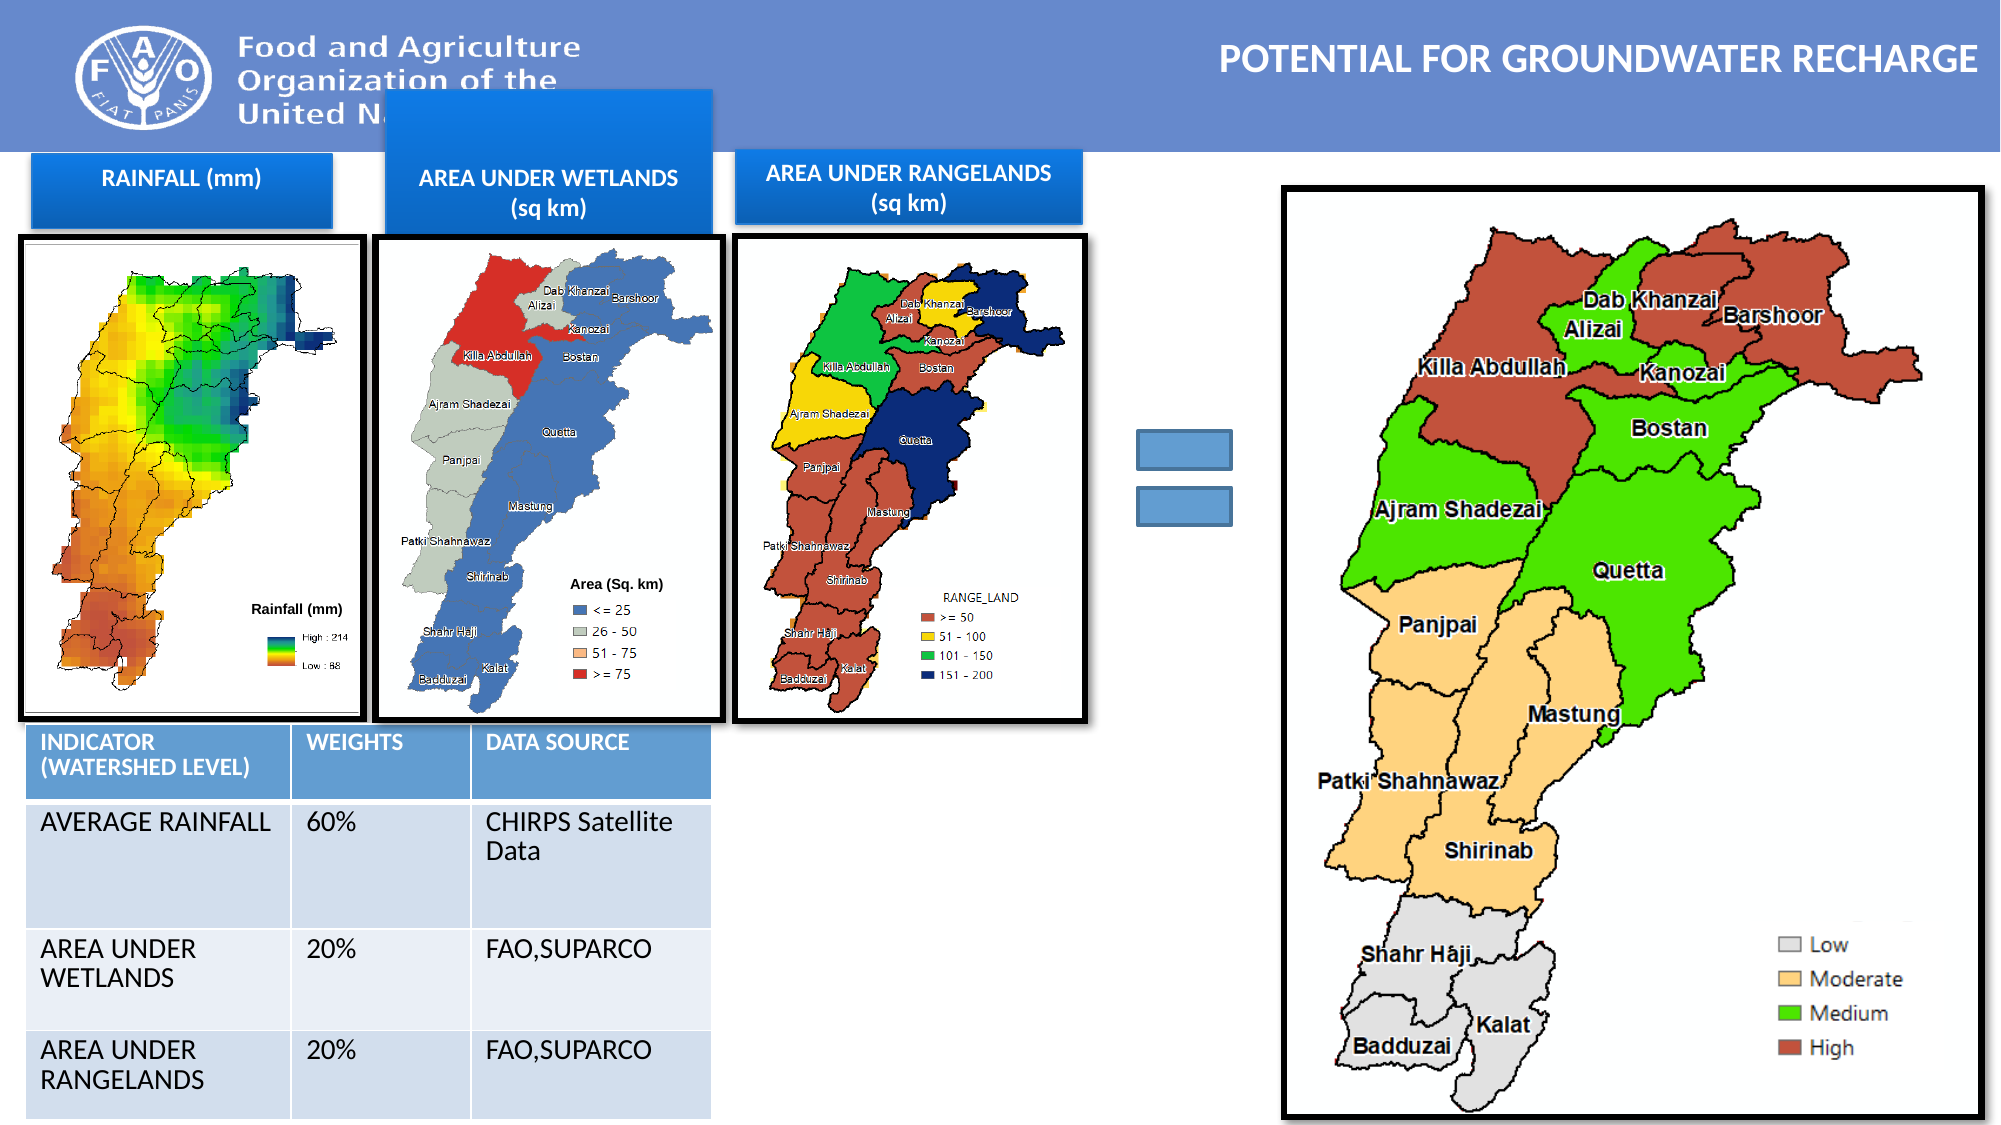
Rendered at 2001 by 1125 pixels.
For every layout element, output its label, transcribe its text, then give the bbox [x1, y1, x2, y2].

text_box RAINFALL (mm) [31, 153, 333, 229]
table_header WEIGHTS [292, 725, 470, 799]
picture [378, 240, 720, 718]
table_cell 20% [292, 1031, 470, 1119]
table_header INDICATOR (WATERSHED LEVEL) [26, 726, 290, 799]
table_cell 60% [292, 805, 470, 928]
table_cell AREA UNDER WETLANDS [26, 930, 290, 1030]
picture [16, 0, 636, 175]
picture [1286, 191, 1979, 1115]
table_cell AVERAGE RAINFALL [26, 805, 290, 928]
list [23, 240, 361, 717]
text_box [1136, 429, 1233, 471]
text_box [1136, 486, 1233, 527]
table_cell CHIRPS Satellite Data [472, 805, 711, 928]
text_box POTENTIAL FOR GROUNDWATER RECHARGE [643, 0, 1994, 125]
picture [737, 239, 1083, 719]
table_cell FAO,SUPARCO [472, 930, 711, 1030]
text_box AREA UNDER RANGELANDS (sq km) [735, 149, 1083, 225]
table_cell AREA UNDER RANGELANDS [26, 1031, 290, 1119]
title AREA UNDER WETLANDS (sq km) [385, 89, 713, 233]
table_cell FAO,SUPARCO [472, 1031, 711, 1119]
table_header DATA SOURCE [472, 732, 711, 799]
table_cell 20% [292, 930, 470, 1030]
